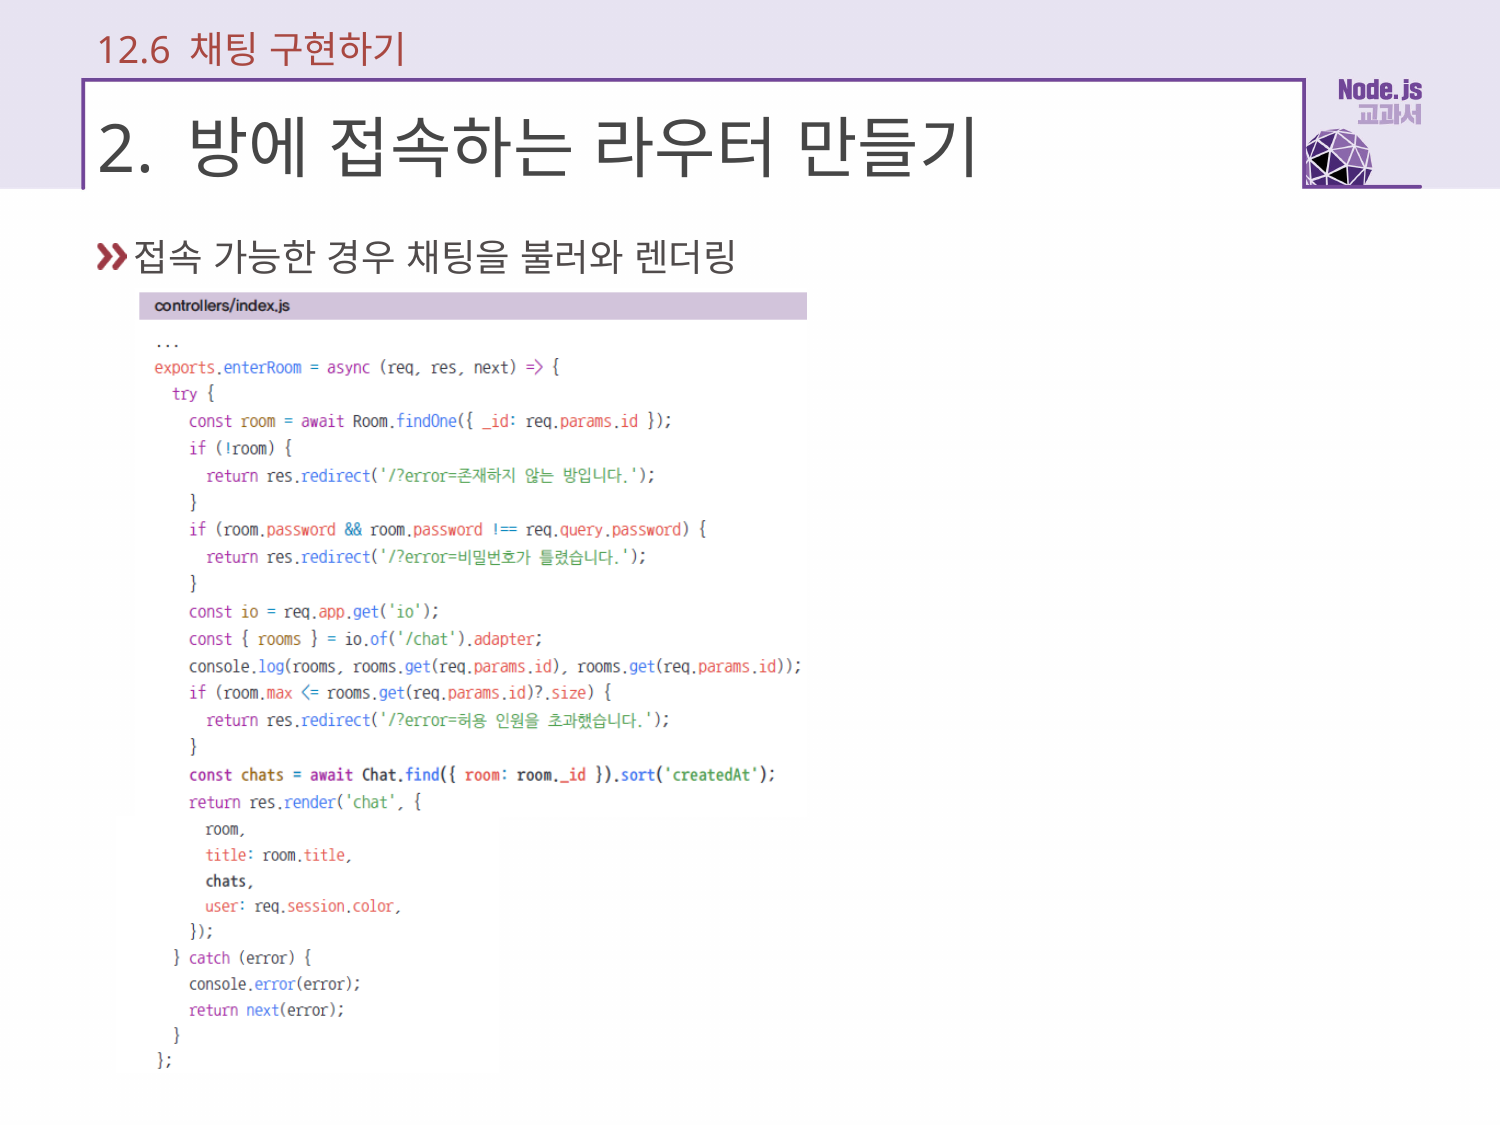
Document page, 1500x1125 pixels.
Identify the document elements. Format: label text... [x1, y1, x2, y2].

picture [0, 0, 1500, 1125]
picture [96, 243, 127, 270]
list 접속 가능한 경우 채팅을 불러와 렌더링 [81, 222, 1431, 1125]
text_box 12.6 채팅 구현하기 [81, 14, 807, 62]
picture [116, 288, 807, 1073]
title 2. 방에 접속하는 라우터 만들기 [82, 61, 1413, 193]
